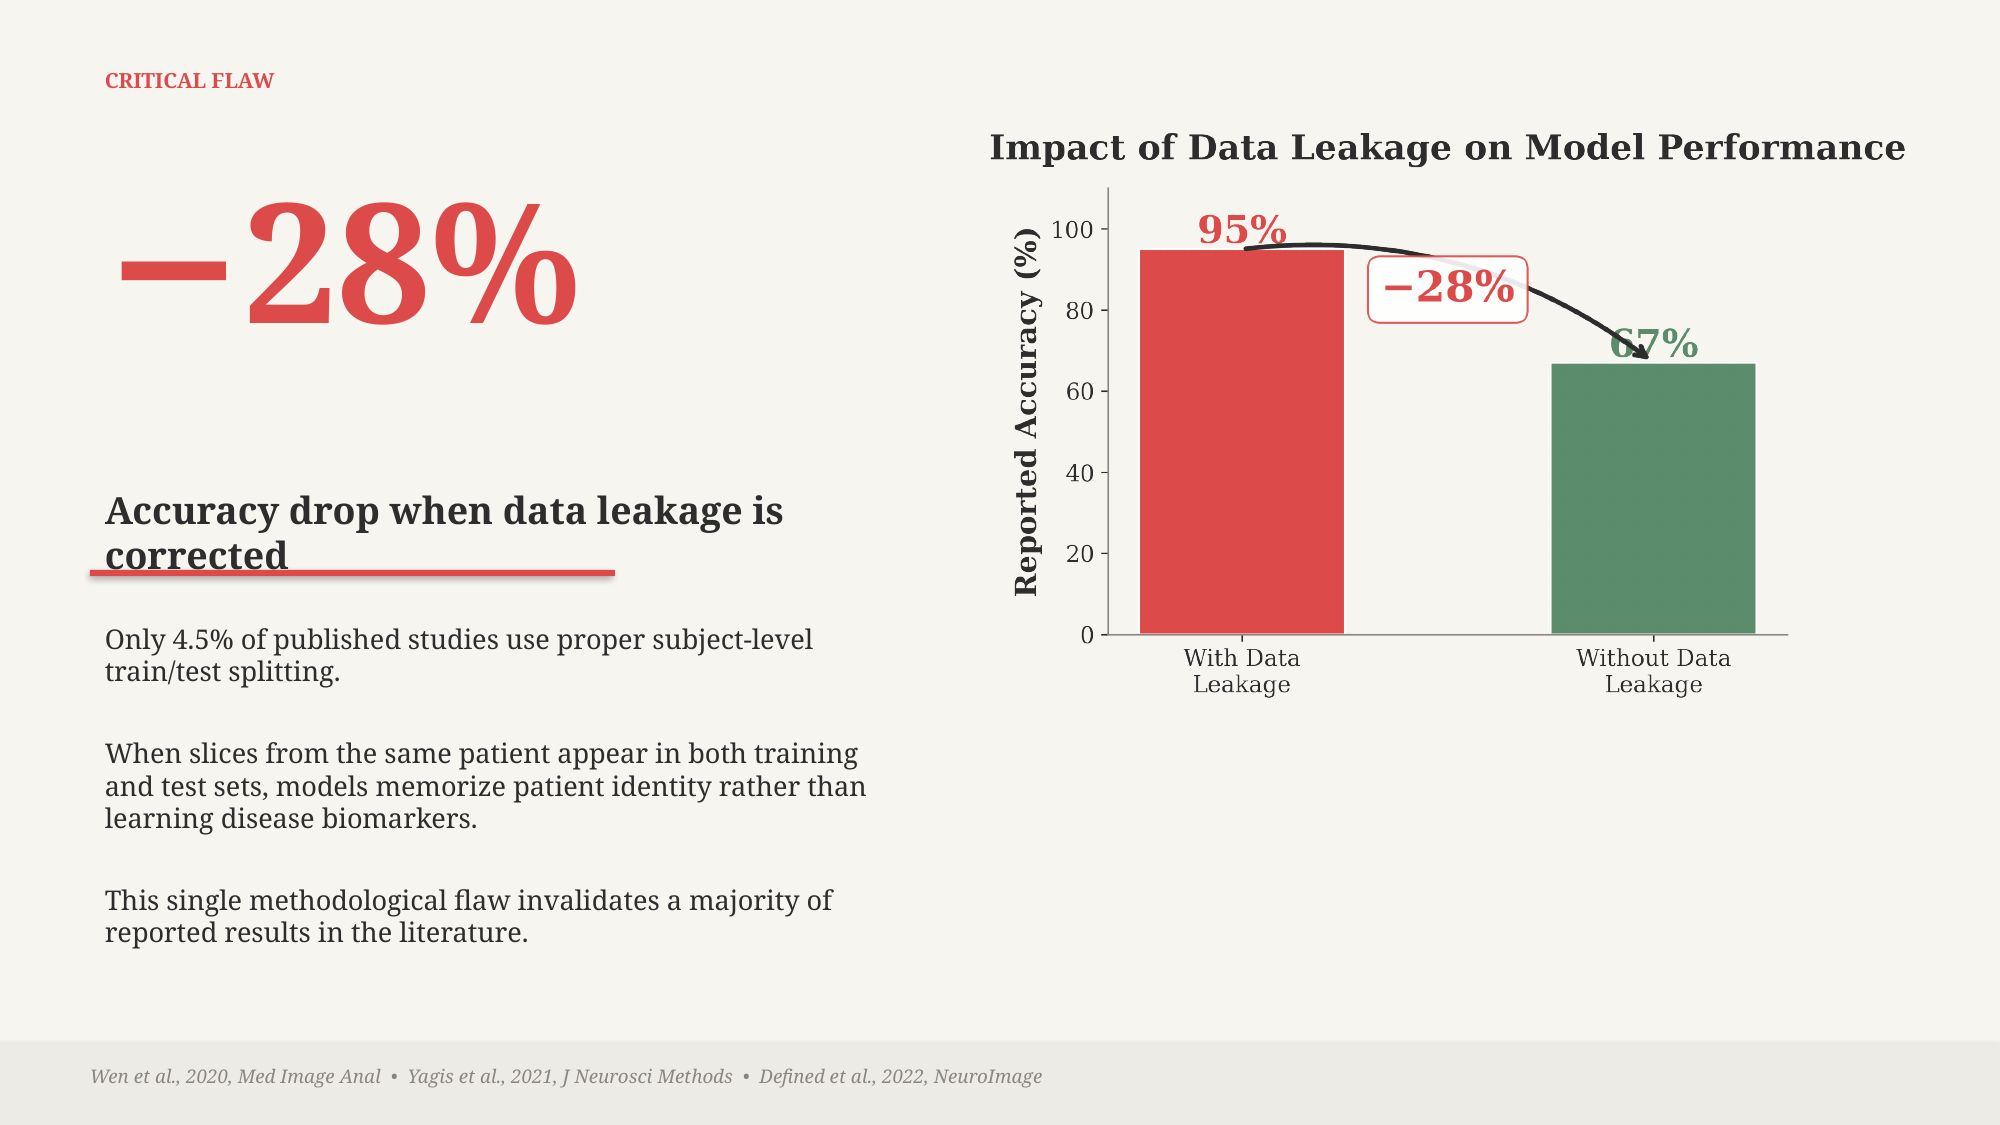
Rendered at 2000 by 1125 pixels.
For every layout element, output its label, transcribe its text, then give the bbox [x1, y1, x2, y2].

text_box Only 4.5% of published studies use proper subject-level train/test splitting. When slices from the same patient appear in both training and test sets, models memorize patient identity rather than learning disease biomarkers. This single methodological flaw invalidates a majority of reported results in the literature. [89, 614, 915, 945]
text_box [0, 1042, 2000, 1125]
text_box CRITICAL FLAW [89, 59, 540, 105]
text_box −28% [89, 149, 840, 479]
text_box Wen et al., 2020, Med Image Anal • Yagis et al., 2021, J Neurosci Methods • Defined et al., 2022, NeuroImage [74, 1057, 1925, 1110]
text_box [89, 569, 616, 577]
picture [974, 119, 1921, 712]
text_box Accuracy drop when data leakage is corrected [89, 479, 840, 555]
